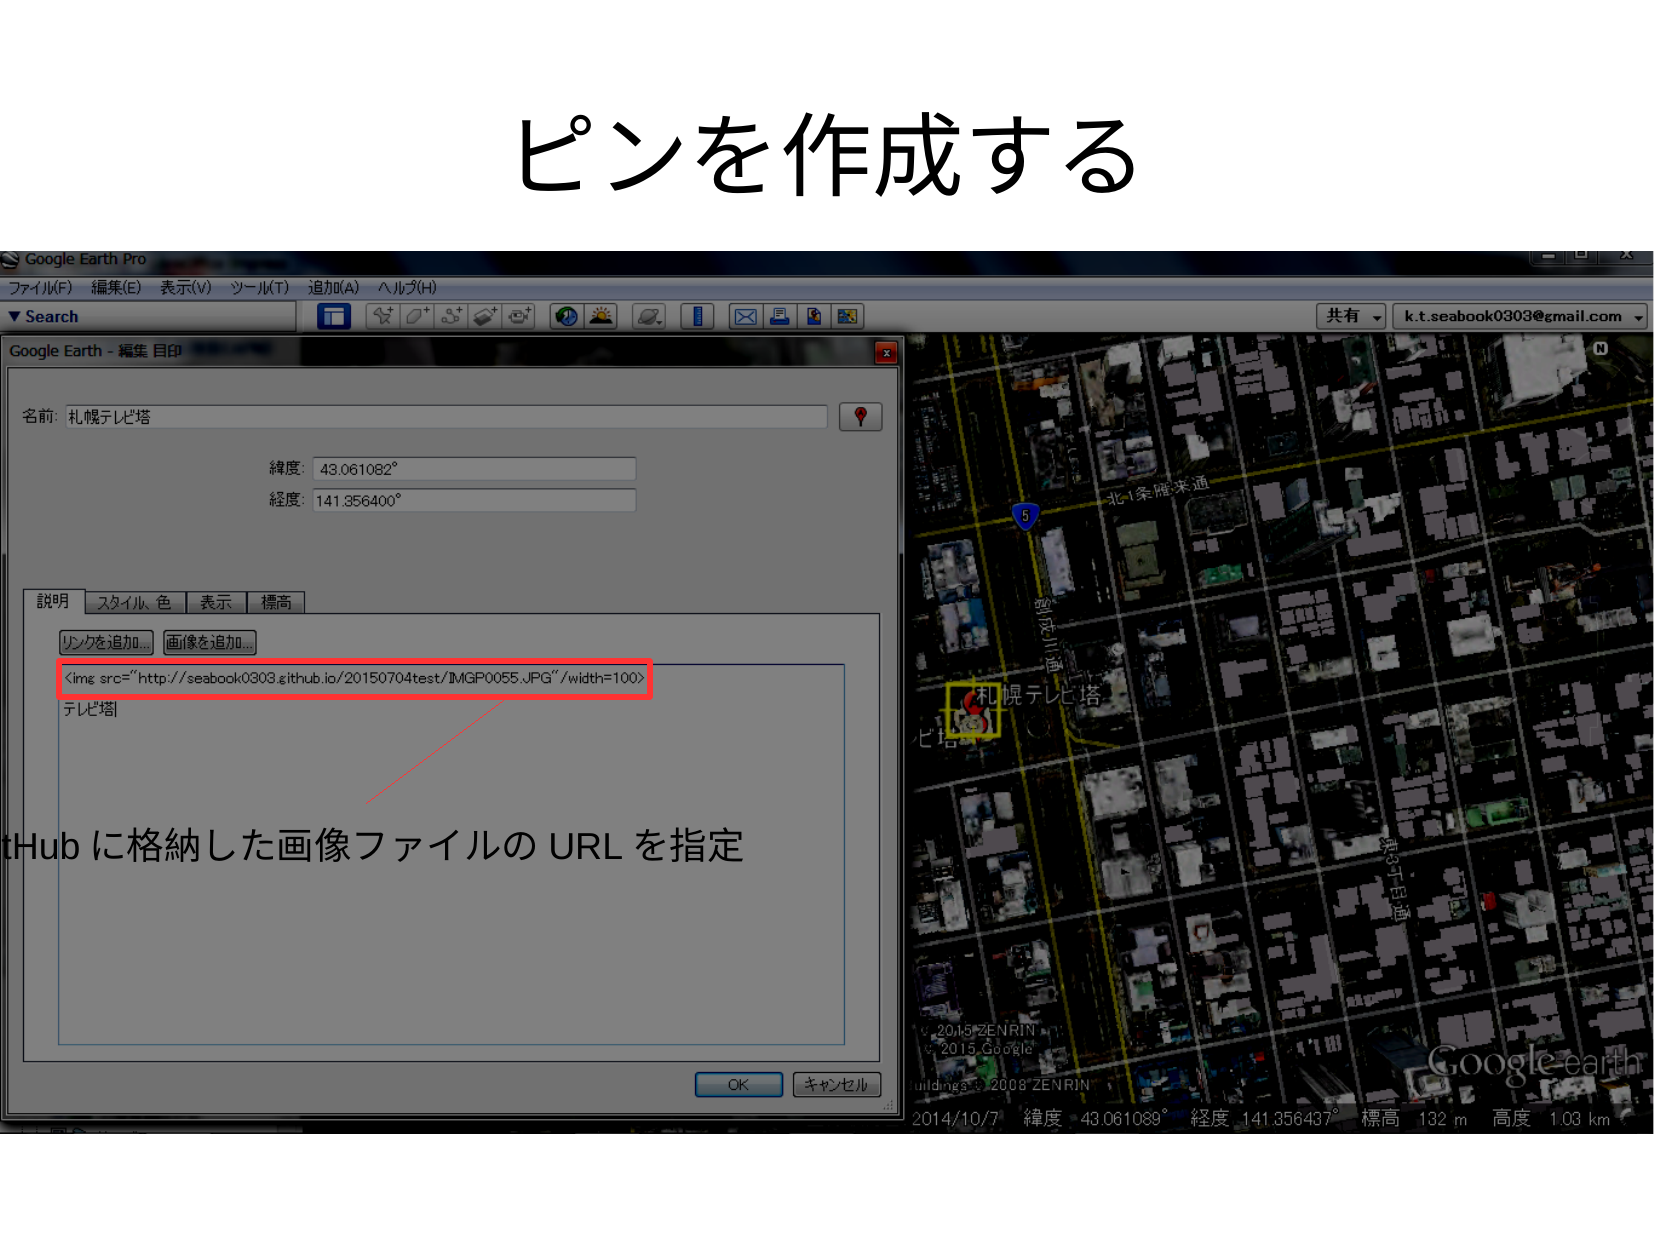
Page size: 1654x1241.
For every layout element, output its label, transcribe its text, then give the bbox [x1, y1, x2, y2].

picture [0, 251, 1654, 1134]
title ピンを作成する [82, 49, 1571, 251]
